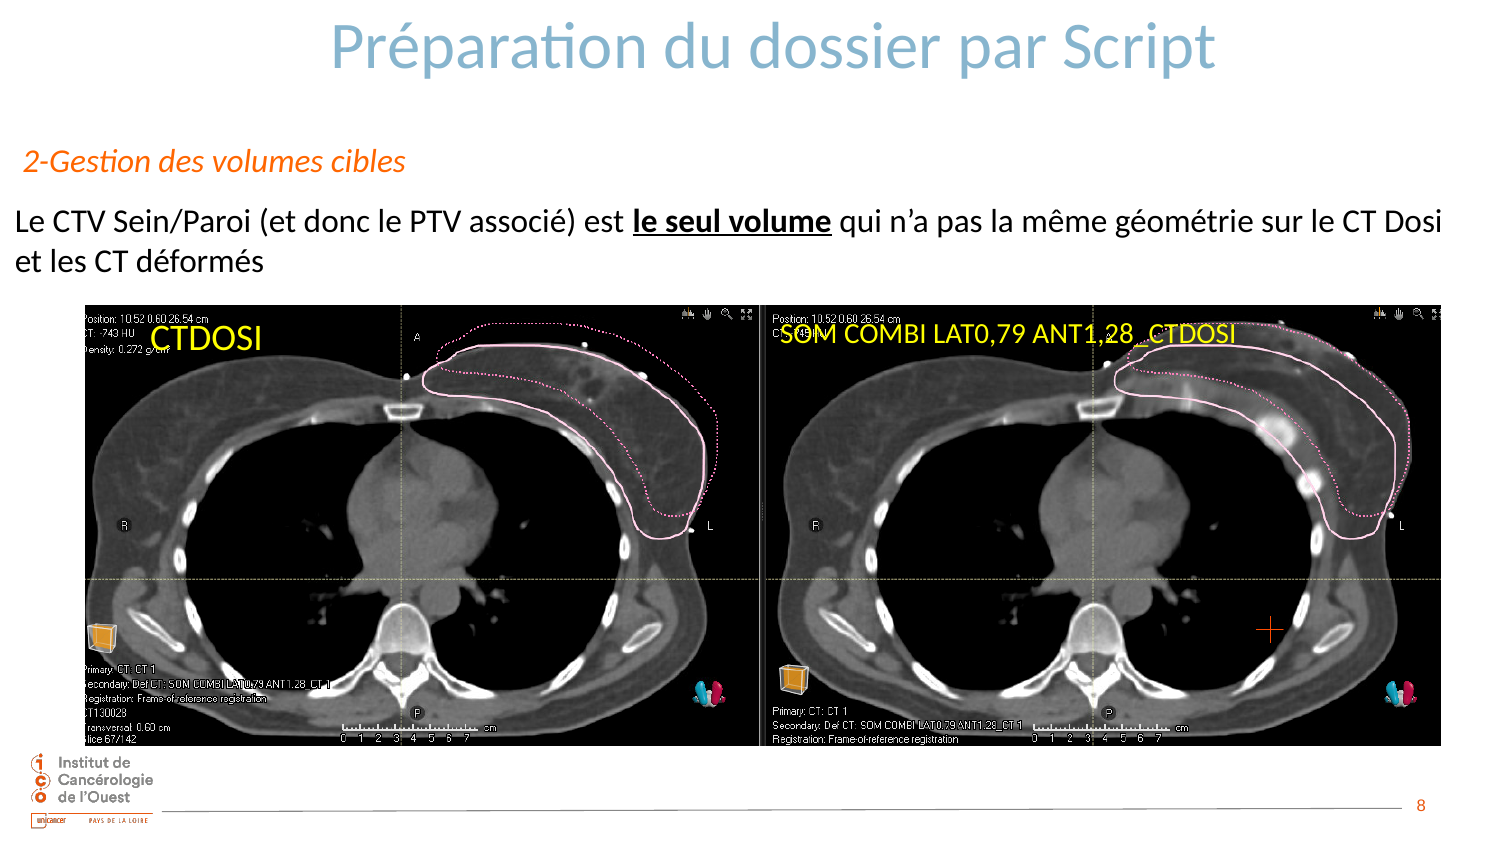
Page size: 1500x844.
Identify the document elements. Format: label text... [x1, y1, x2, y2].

text_box 2-Gestion des volumes cibles Le CTV Sein/Paroi (et donc le PTV associé) est le seul volume qui n’a pas la même géométrie sur le CT Dosi et les CT déformés [0, 131, 1492, 332]
picture [30, 752, 153, 829]
text_box Préparation du dossier par Script [315, 0, 1299, 90]
picture [85, 305, 1441, 746]
